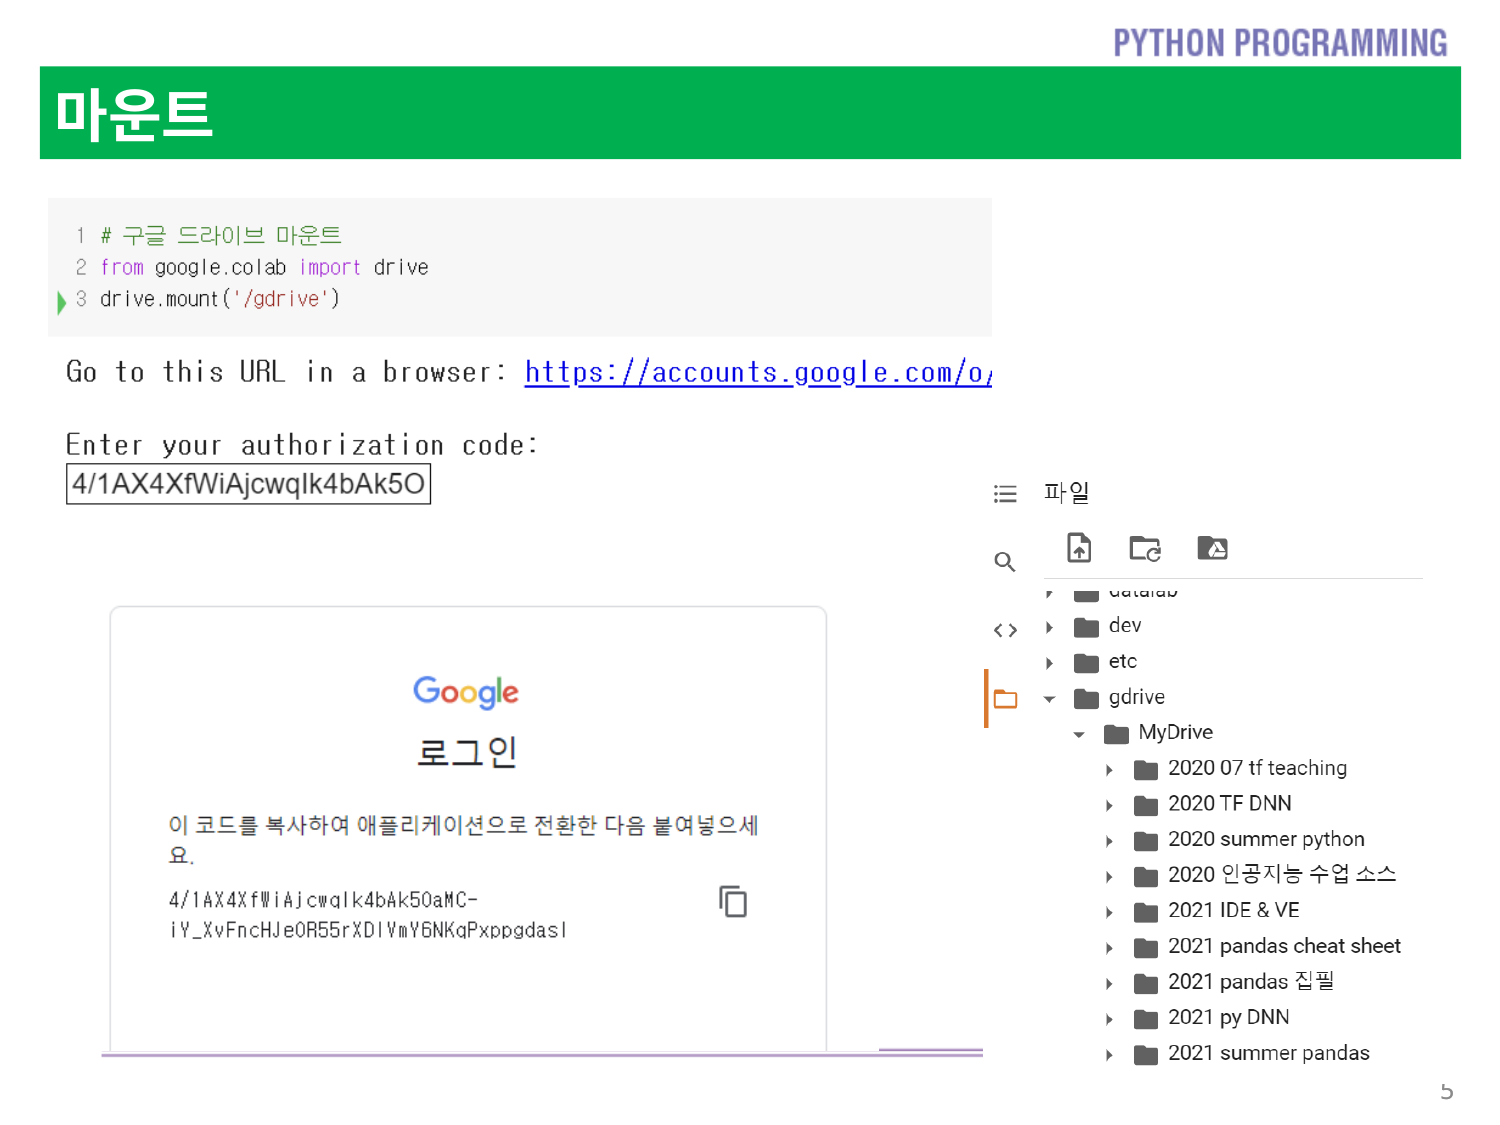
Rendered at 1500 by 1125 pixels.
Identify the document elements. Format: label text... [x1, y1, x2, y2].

picture [18, 191, 1483, 1084]
picture [1106, 13, 1462, 66]
title 마운트 [39, 76, 1444, 152]
slide_number 5 [1119, 1071, 1470, 1112]
